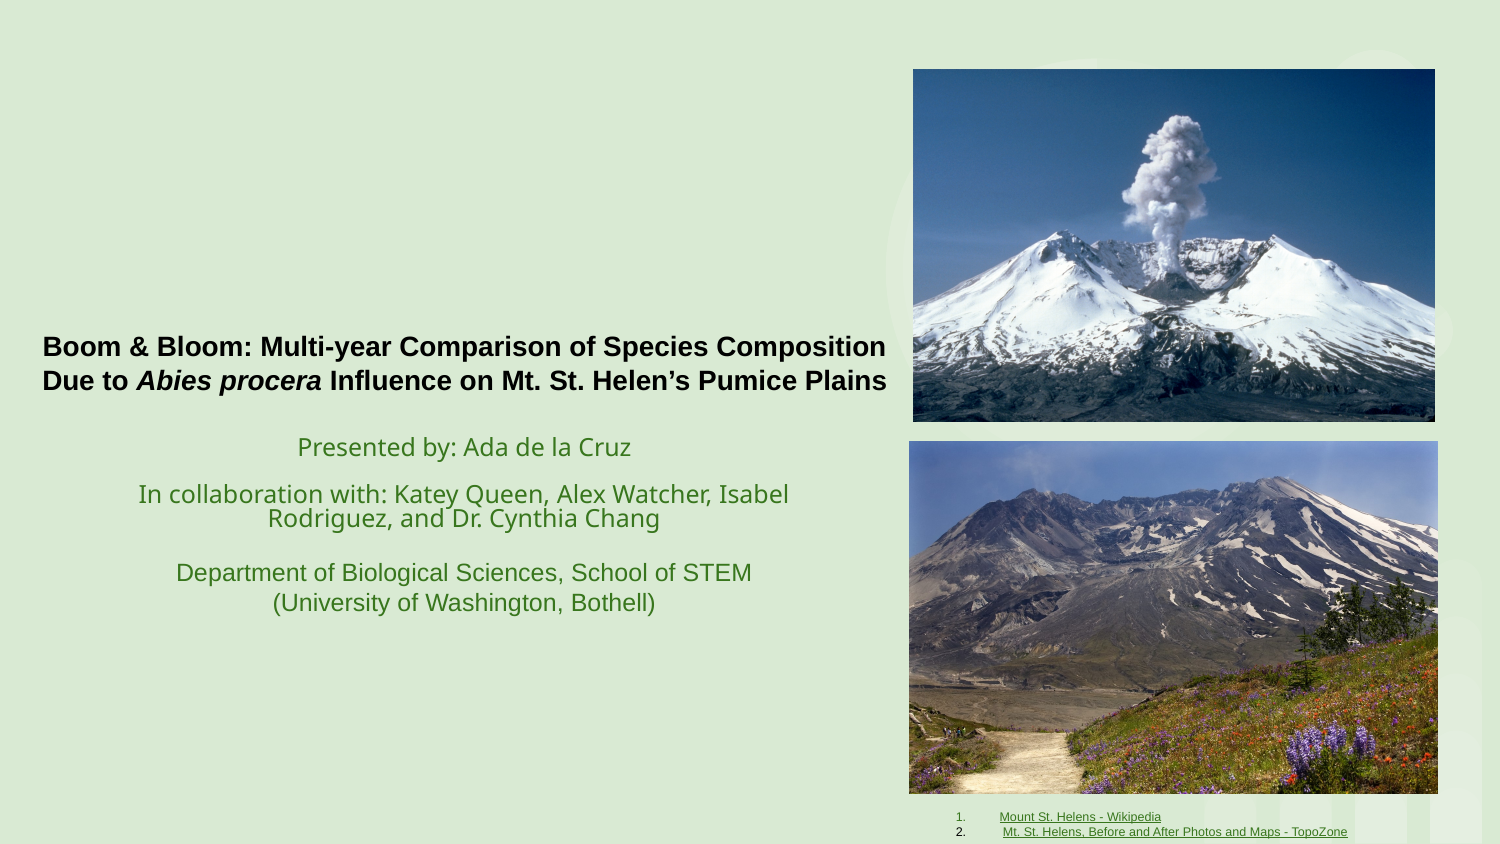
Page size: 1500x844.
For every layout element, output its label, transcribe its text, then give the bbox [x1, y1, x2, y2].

title Boom & Bloom: Multi-year Comparison of Species Composition Due to Abies procera Influence on Mt. St. Helen’s Pumice Plains [16, 247, 914, 442]
subtitle Presented by: Ada de la Cruz In collaboration with: Katey Queen, Alex Watcher, Isabel Rodriguez, and Dr. Cynthia Chang Department of Biological Sciences, School of STEM (University of Washington, Bothell) [115, 421, 814, 630]
text_box Mount St. Helens - Wikipedia Mt. St. Helens, Before and After Photos and Maps - TopoZone [909, 801, 1402, 844]
picture [909, 441, 1439, 794]
picture [912, 69, 1435, 423]
